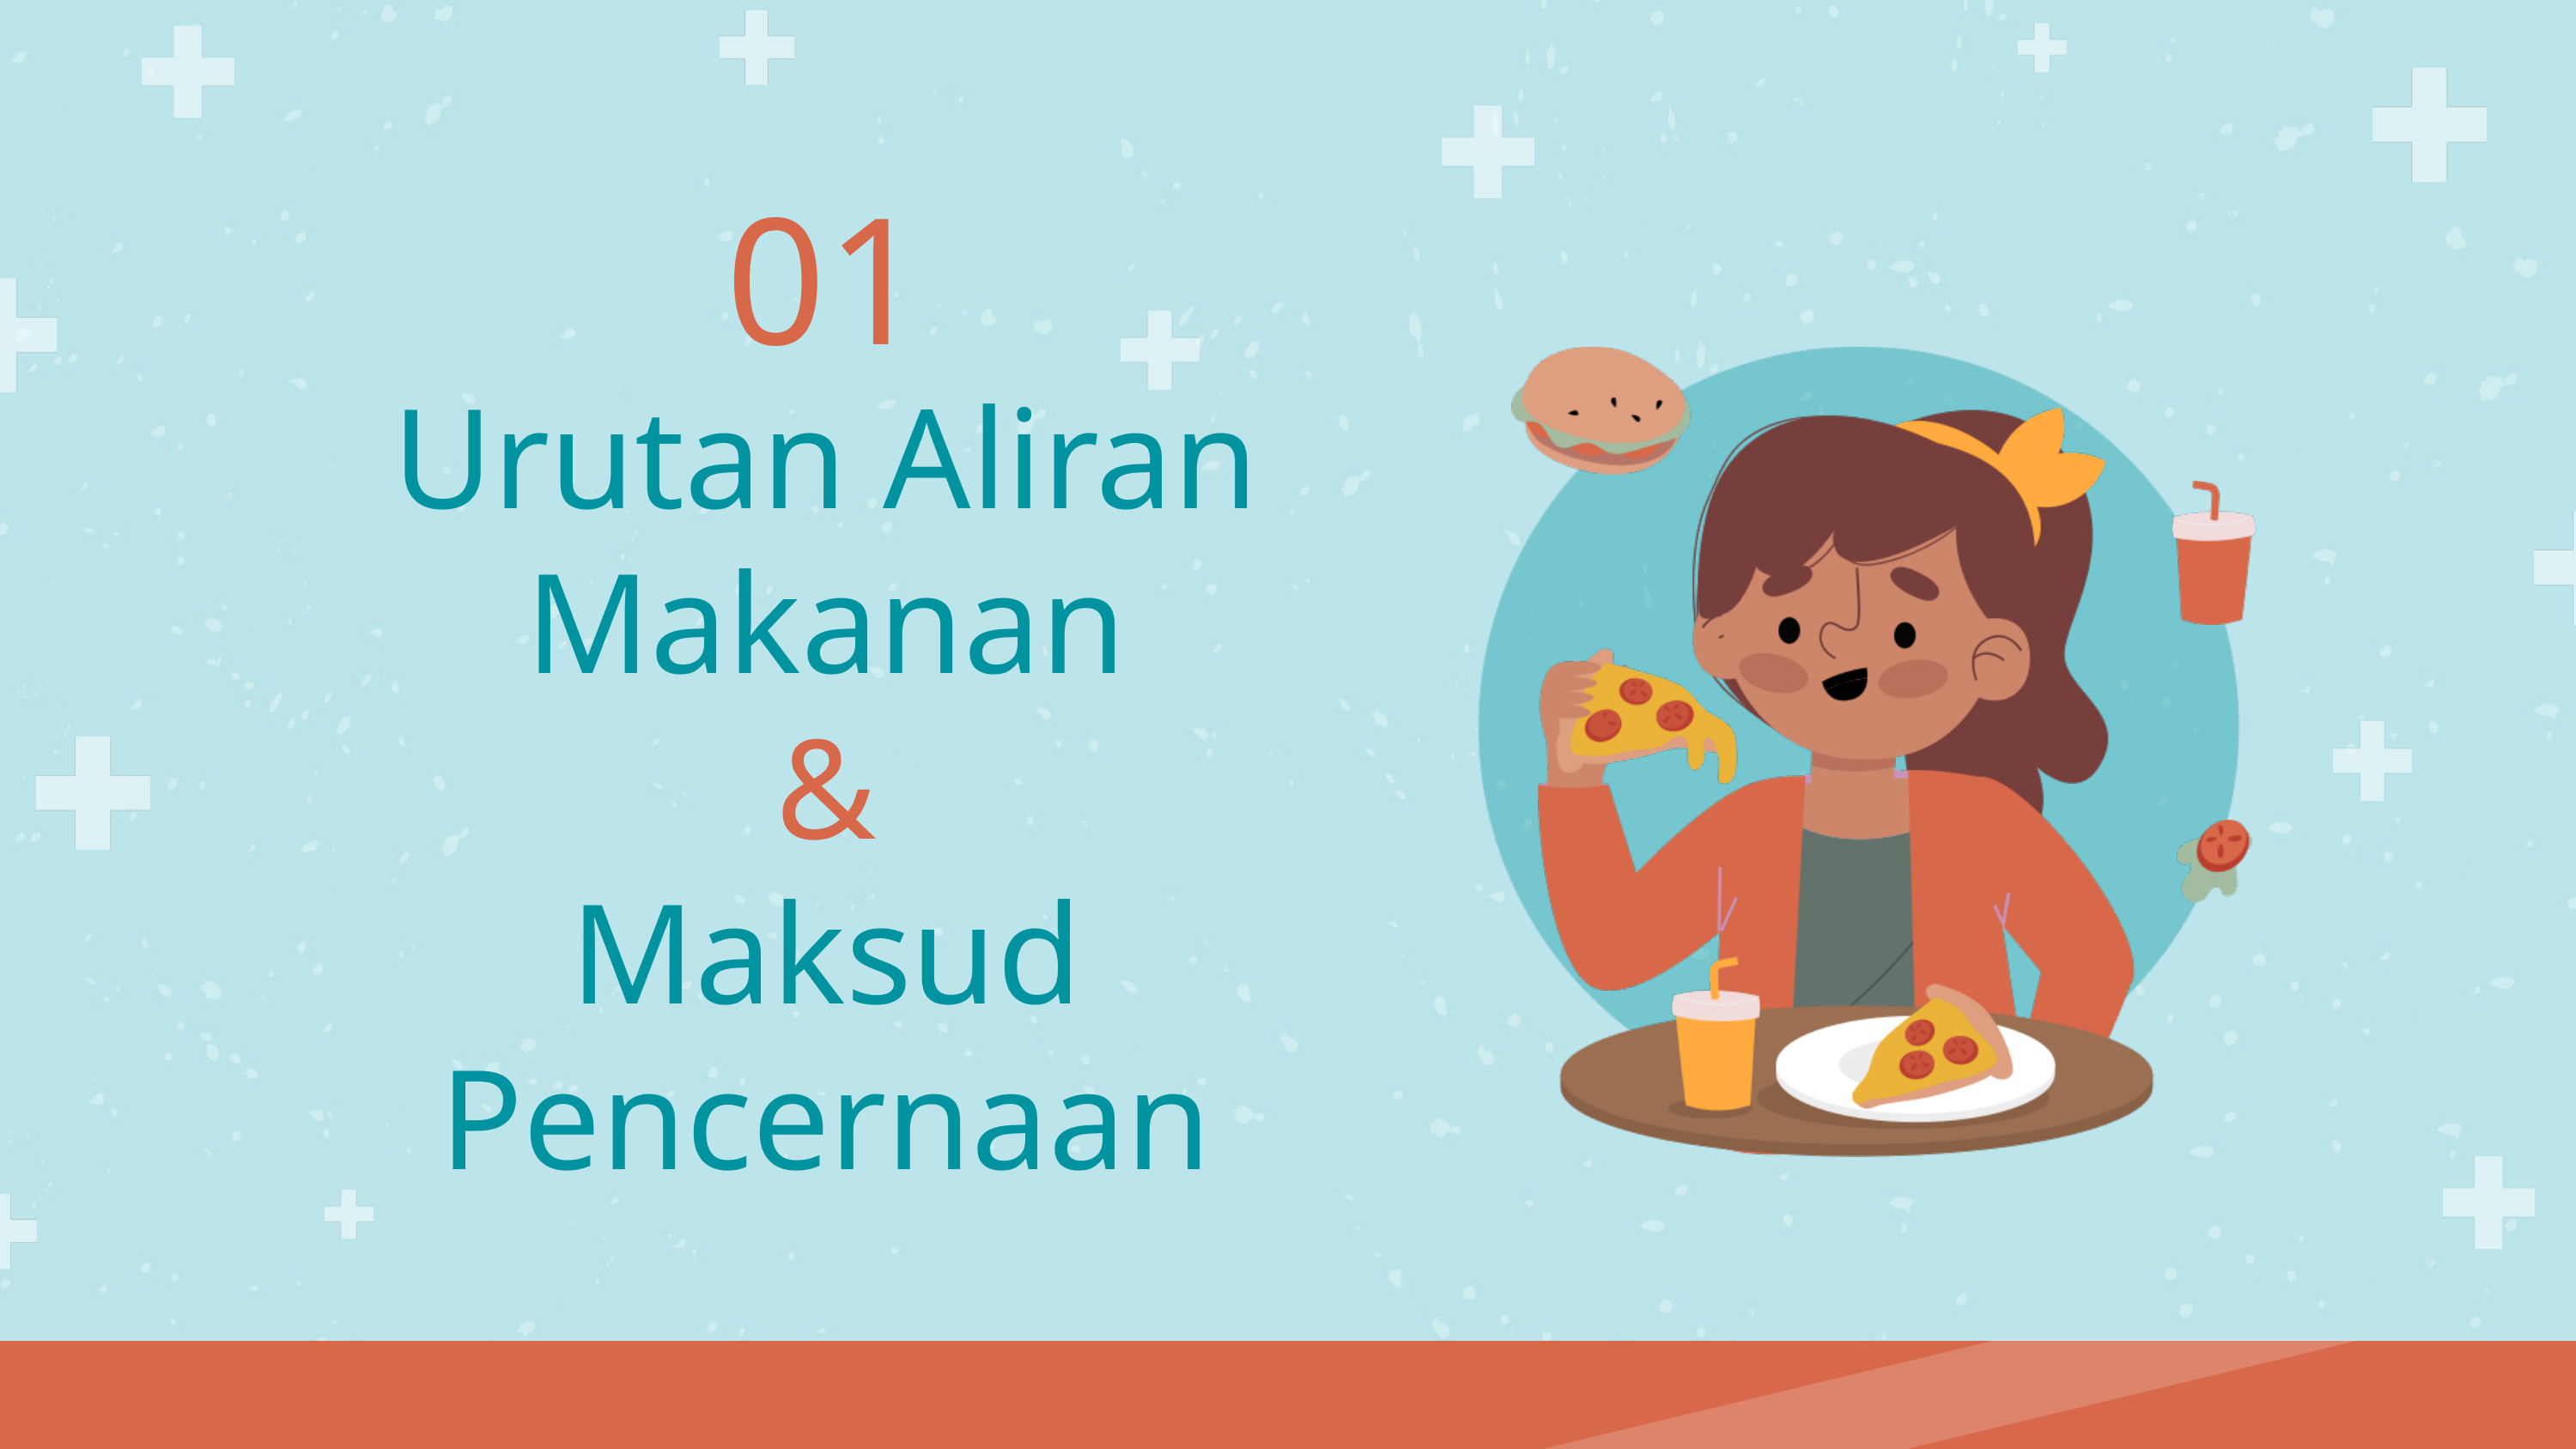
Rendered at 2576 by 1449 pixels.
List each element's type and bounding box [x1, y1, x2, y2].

text_box [2362, 1340, 2576, 1449]
text_box [0, 1340, 1524, 1449]
picture [0, 0, 2576, 1340]
text_box [1526, 1339, 2361, 1449]
